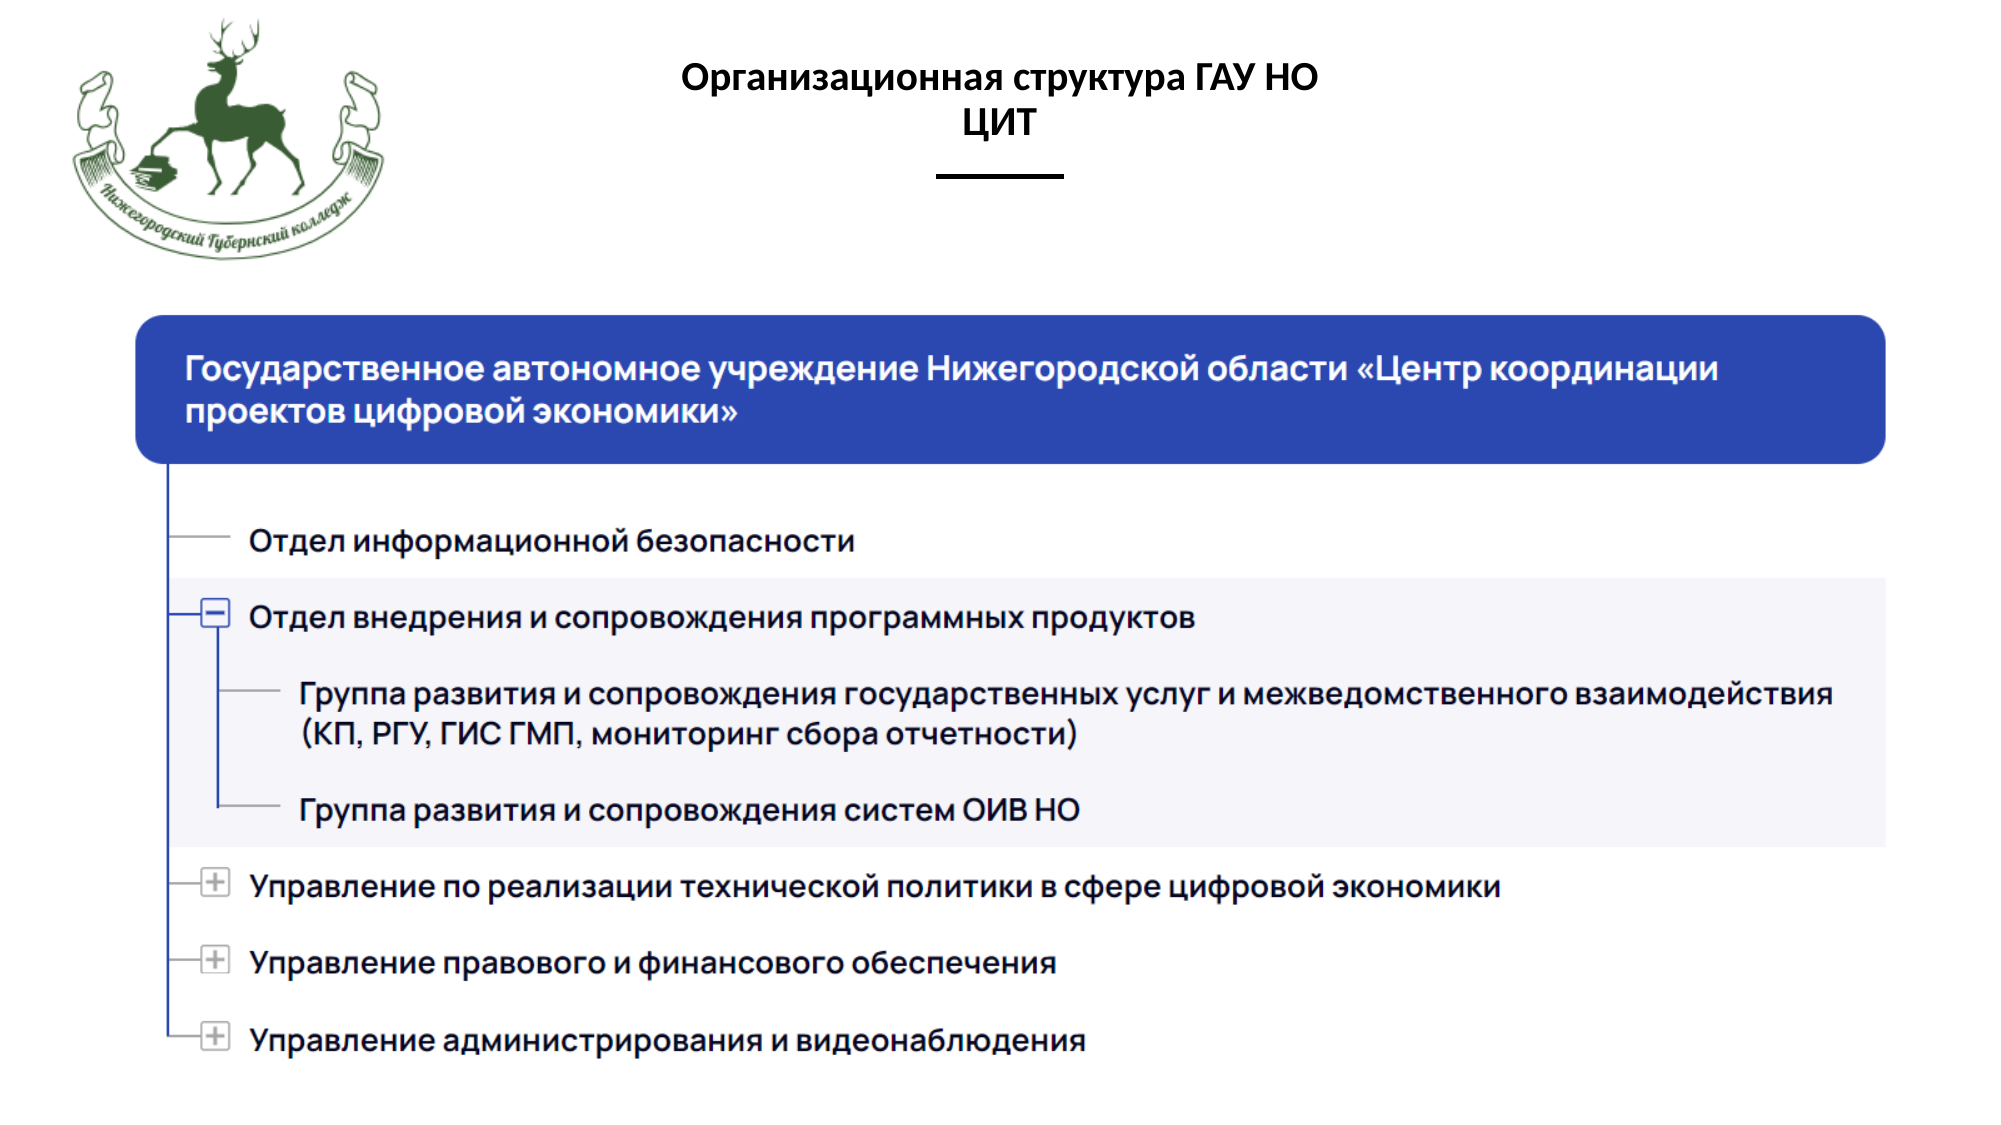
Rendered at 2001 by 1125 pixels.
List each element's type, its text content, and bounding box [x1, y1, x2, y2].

text_box [934, 172, 1066, 182]
picture [40, 4, 422, 279]
title Организационная структура ГАУ НО ЦИТ [658, 47, 1342, 152]
picture [58, 299, 1942, 1100]
